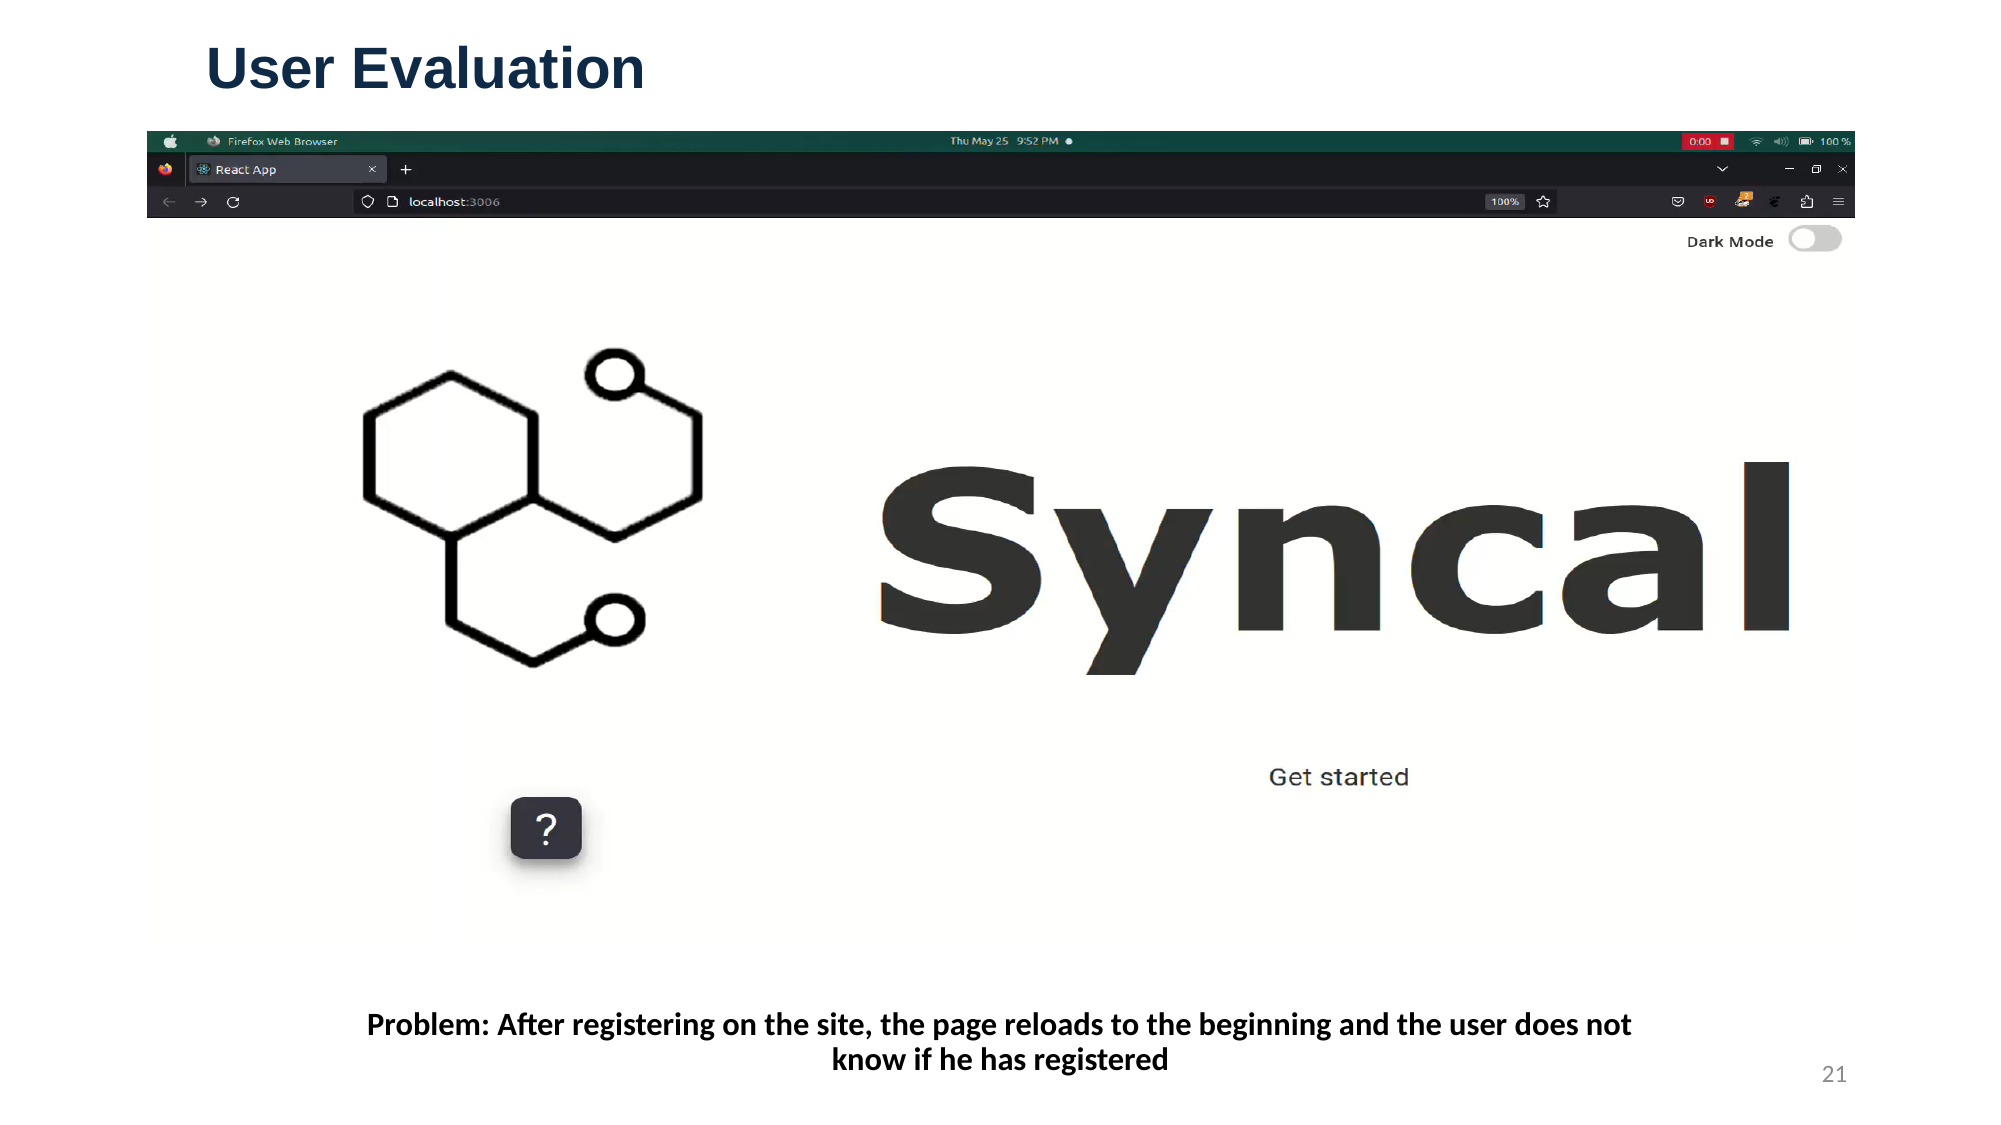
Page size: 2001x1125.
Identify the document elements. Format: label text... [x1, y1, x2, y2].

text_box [146, 130, 1856, 944]
list Problem: After registering on the site, the page reloads to the beginning and the user does not know if he has registered [318, 999, 1683, 1086]
slide_number 21 [1412, 1042, 1863, 1103]
text_box User Evaluation [190, 22, 837, 108]
